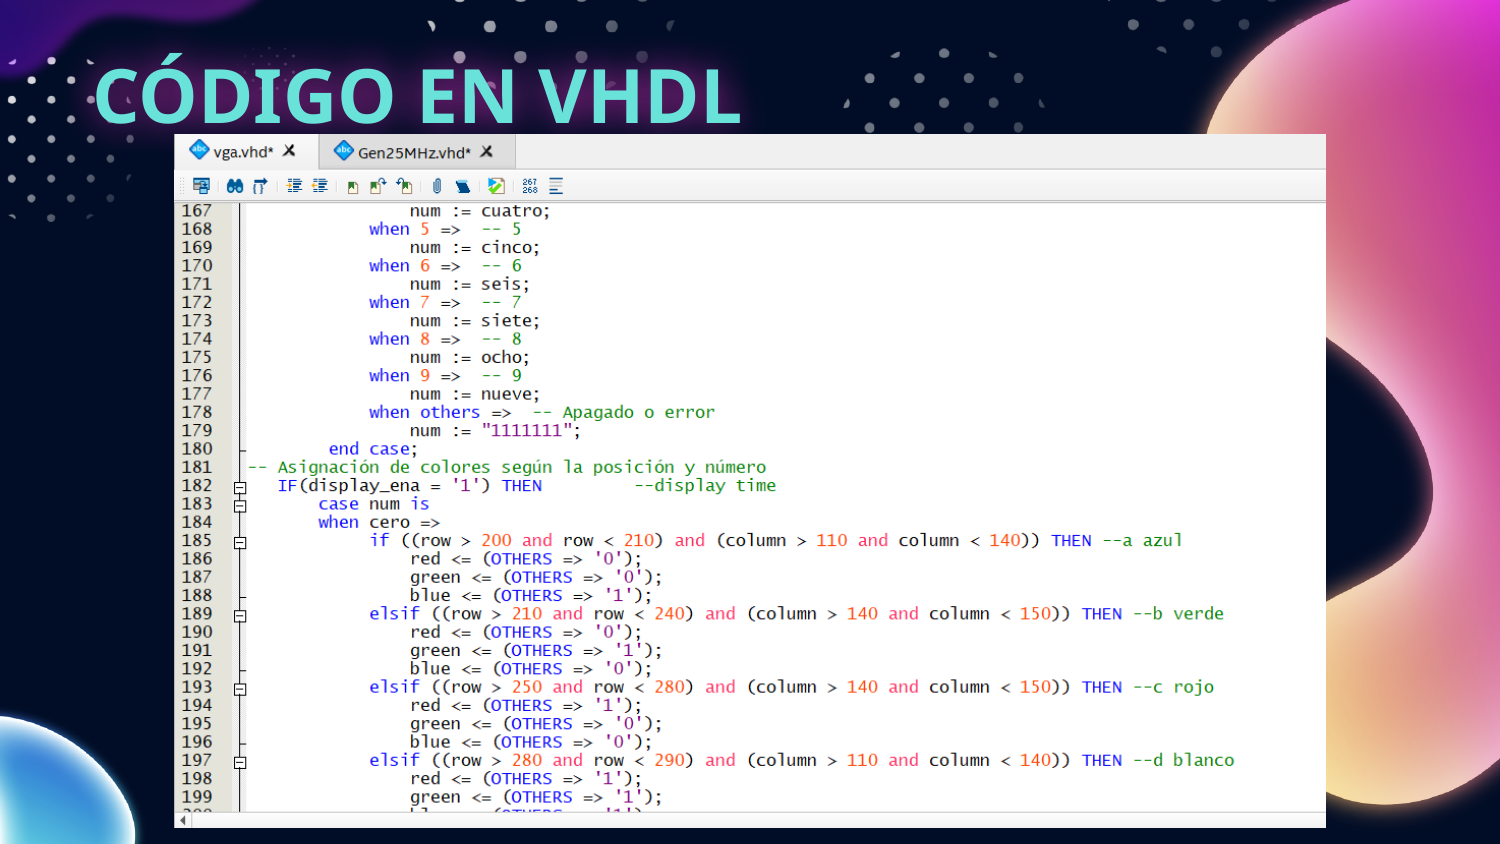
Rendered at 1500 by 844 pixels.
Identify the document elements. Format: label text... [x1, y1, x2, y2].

title CÓDIGO EN VHDL [77, 48, 896, 153]
picture [0, 0, 1500, 844]
